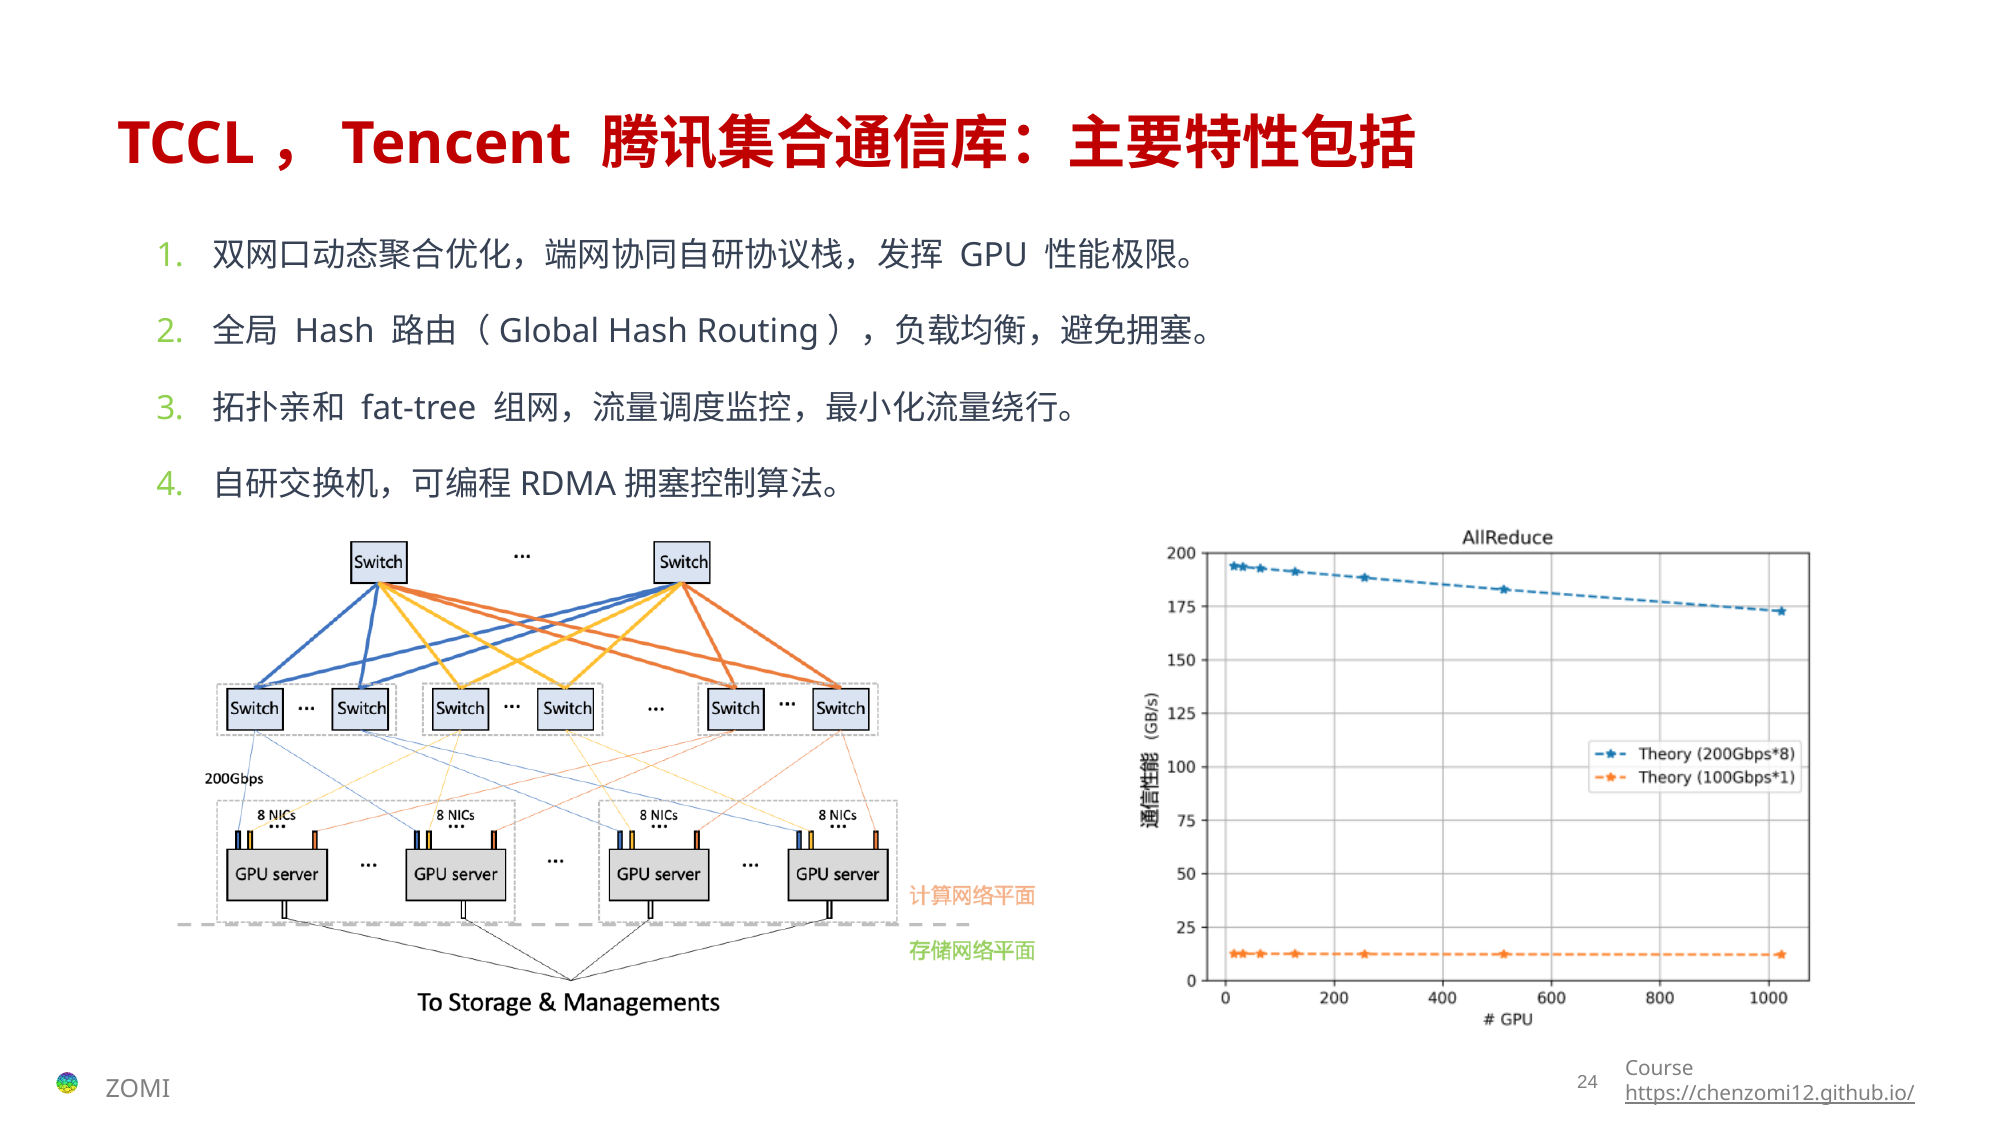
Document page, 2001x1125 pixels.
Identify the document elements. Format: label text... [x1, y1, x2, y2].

picture [57, 1073, 77, 1093]
picture [1135, 521, 1833, 1034]
list 双网口动态聚合优化，端网协同自研协议栈，发挥 GPU 性能极限。 全局 Hash 路由（Global Hash Routing），负载均衡，避免拥塞。 拓扑亲和 fat-tree 组网，流量调度监控，最小化流量绕行。 自研交换机，可编程RDMA拥塞控制算法。 [102, 205, 1901, 1043]
title TCCL，Tencent 腾讯集合通信库：主要特性包括 [102, 91, 1901, 189]
picture [174, 537, 1038, 1018]
